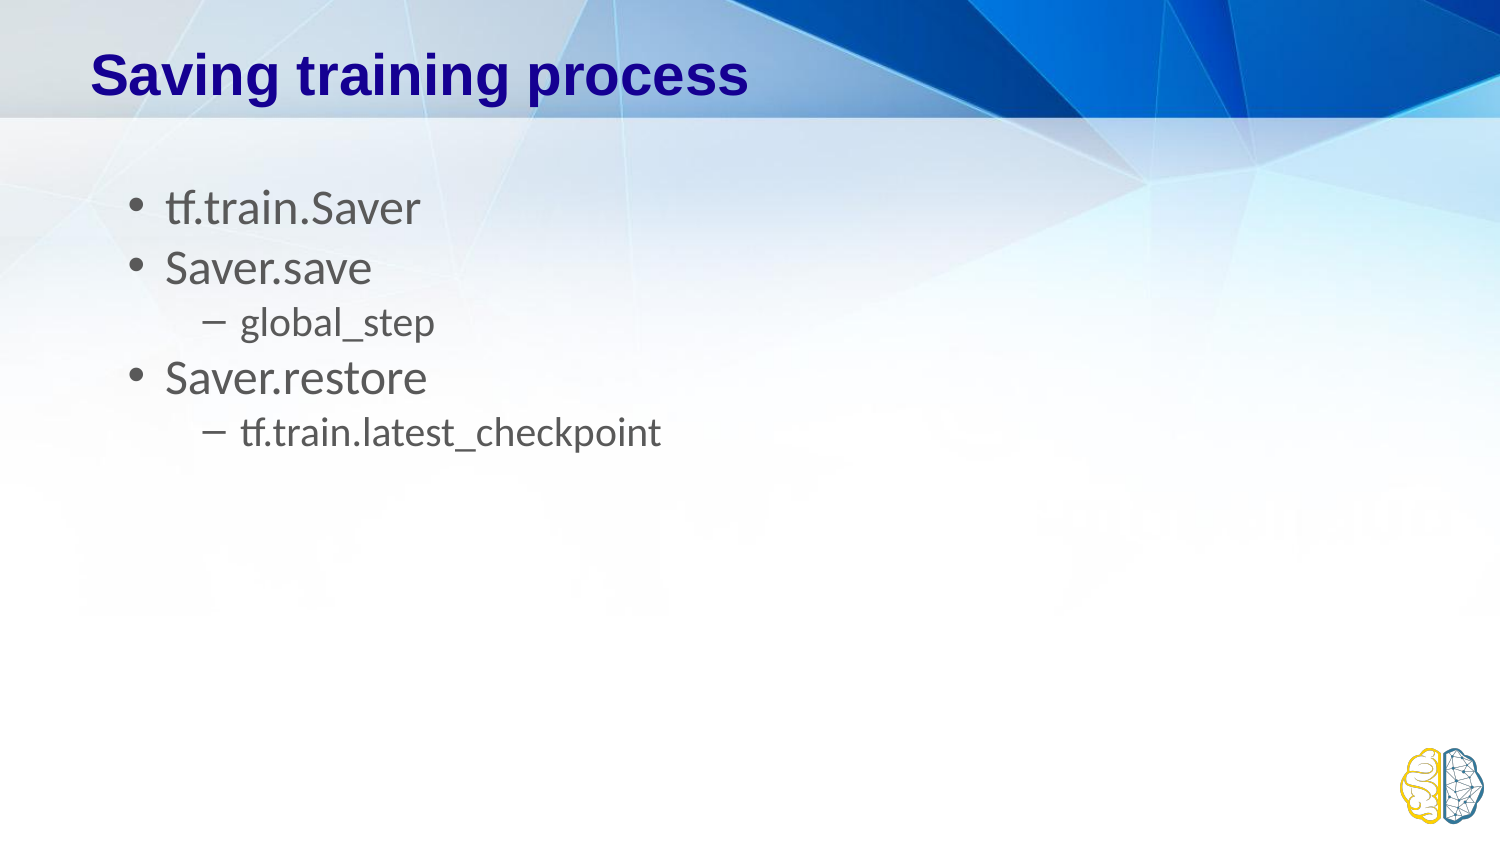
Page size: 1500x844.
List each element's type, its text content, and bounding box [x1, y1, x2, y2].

picture [0, 0, 1500, 844]
list tf.train.Saver Saver.save global_step Saver.restore tf.train.latest_checkpoint [75, 159, 1425, 754]
title Saving training process [75, 21, 1425, 122]
